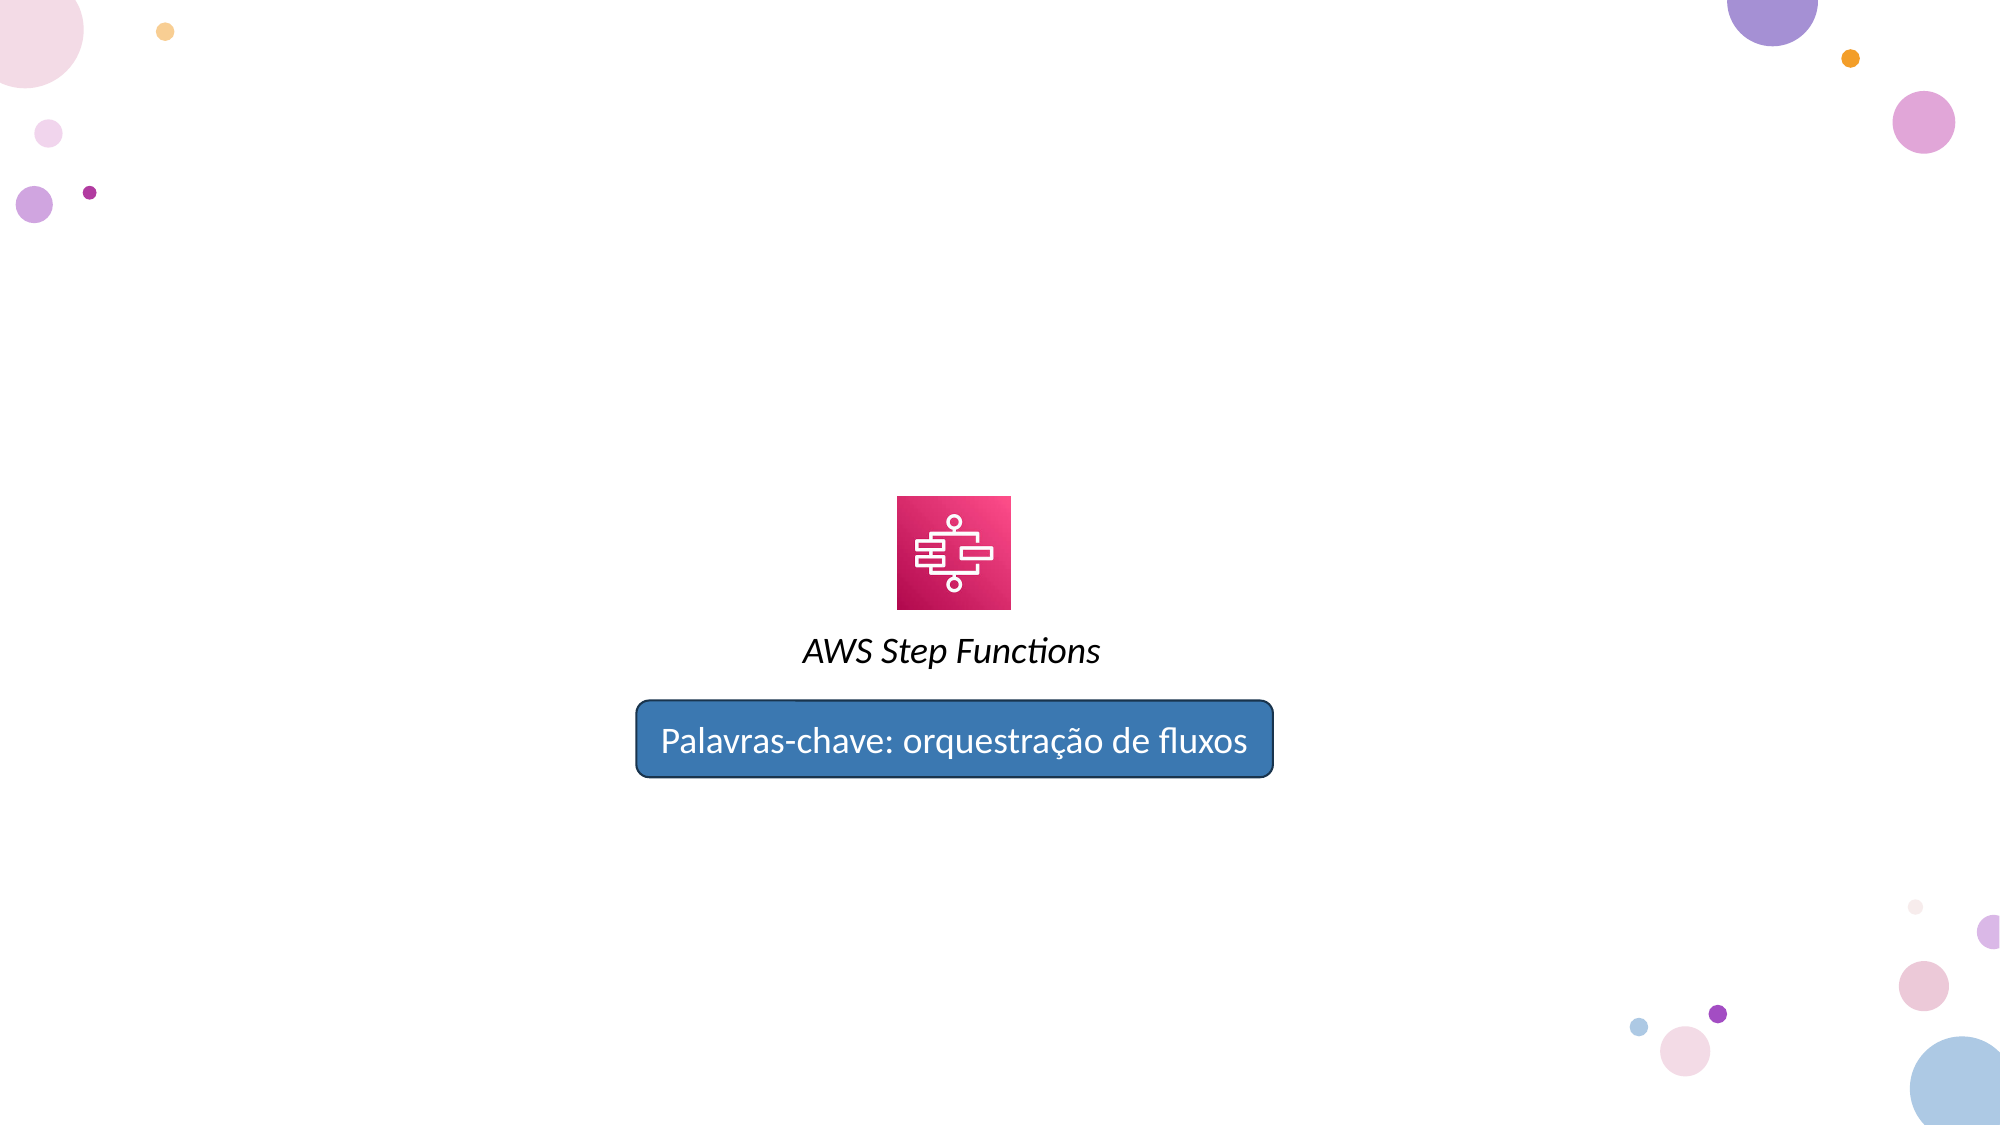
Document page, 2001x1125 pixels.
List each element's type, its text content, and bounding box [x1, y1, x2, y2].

text_box Palavras-chave: orquestração de fluxos [635, 699, 1274, 779]
picture [897, 496, 1011, 611]
text_box AWS Step Functions [788, 618, 1116, 679]
